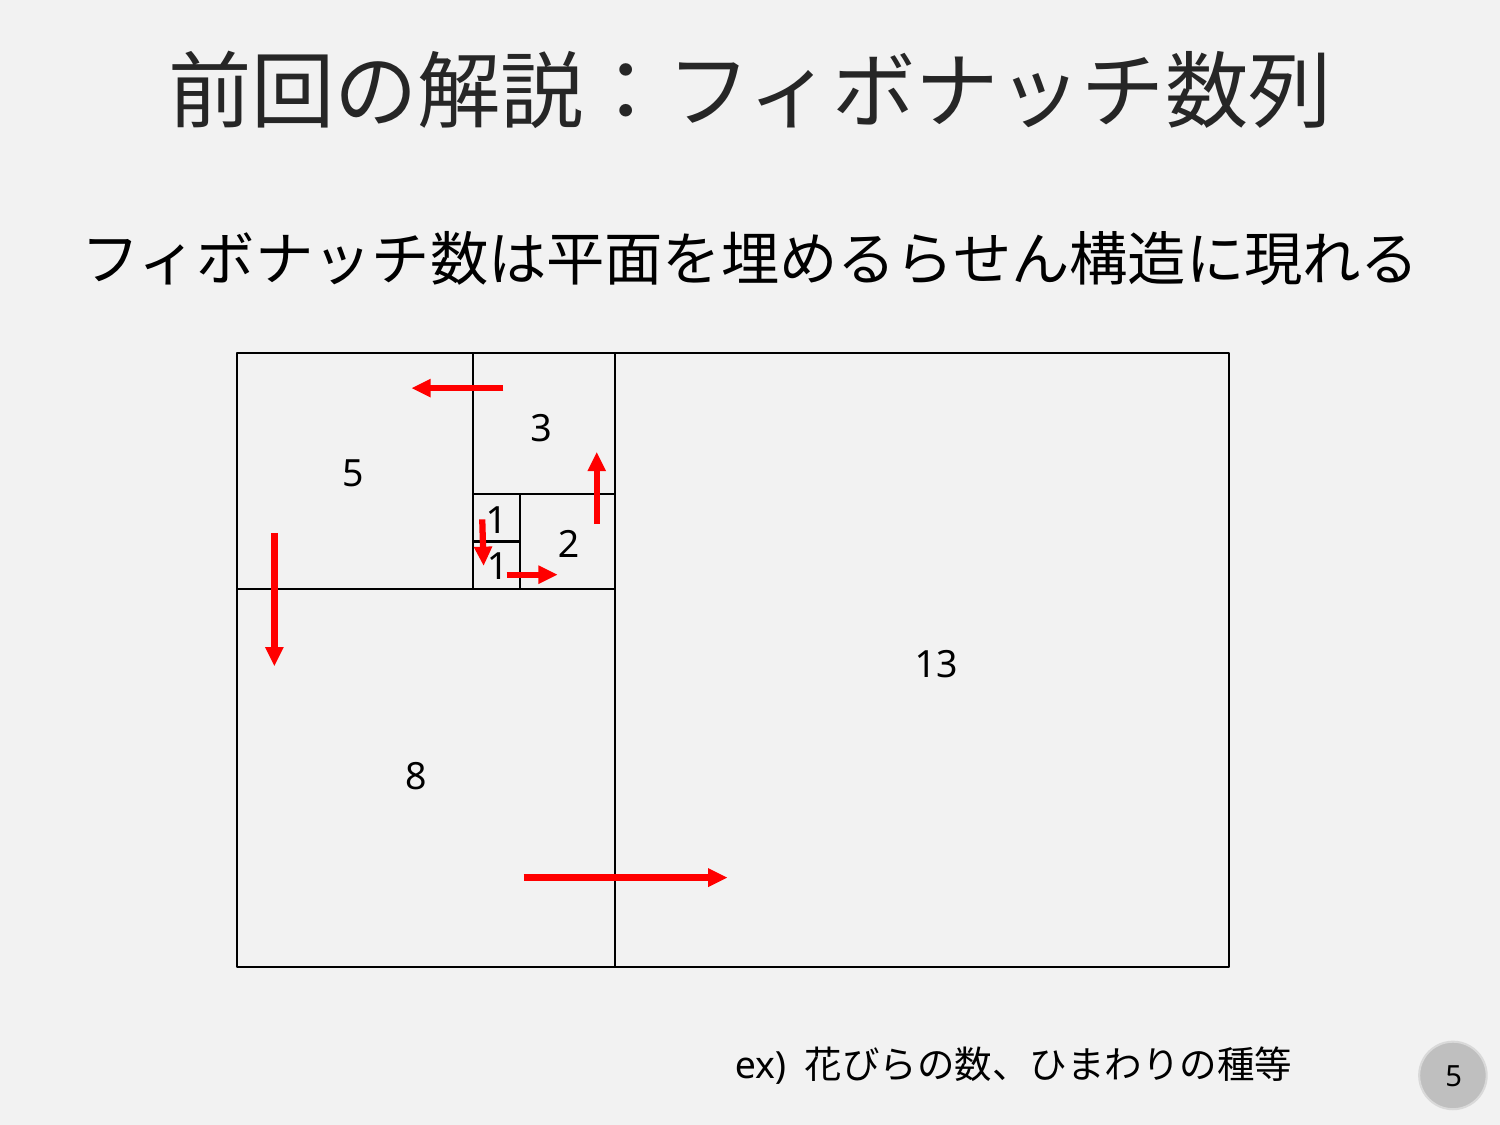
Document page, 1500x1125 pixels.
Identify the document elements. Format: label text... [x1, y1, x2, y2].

text_box ex) 花びらの数、ひまわりの種等 [719, 1034, 1308, 1094]
list 前回の解説：フィボナッチ数列 [0, 31, 1500, 155]
text_box 13 [899, 632, 973, 693]
text_box 3 [515, 396, 567, 457]
text_box 2 [543, 512, 595, 573]
text_box 1 [470, 489, 522, 549]
text_box [522, 495, 594, 572]
text_box [524, 495, 614, 588]
text_box 8 [390, 744, 442, 805]
text_box [474, 352, 614, 495]
text_box 1 [472, 535, 524, 595]
text_box [614, 352, 1230, 968]
text_box フィボナッチ数は平面を埋めるらせん構造に現れる [66, 214, 1434, 300]
text_box 5 [327, 441, 379, 502]
text_box [236, 588, 614, 968]
text_box [236, 352, 474, 588]
